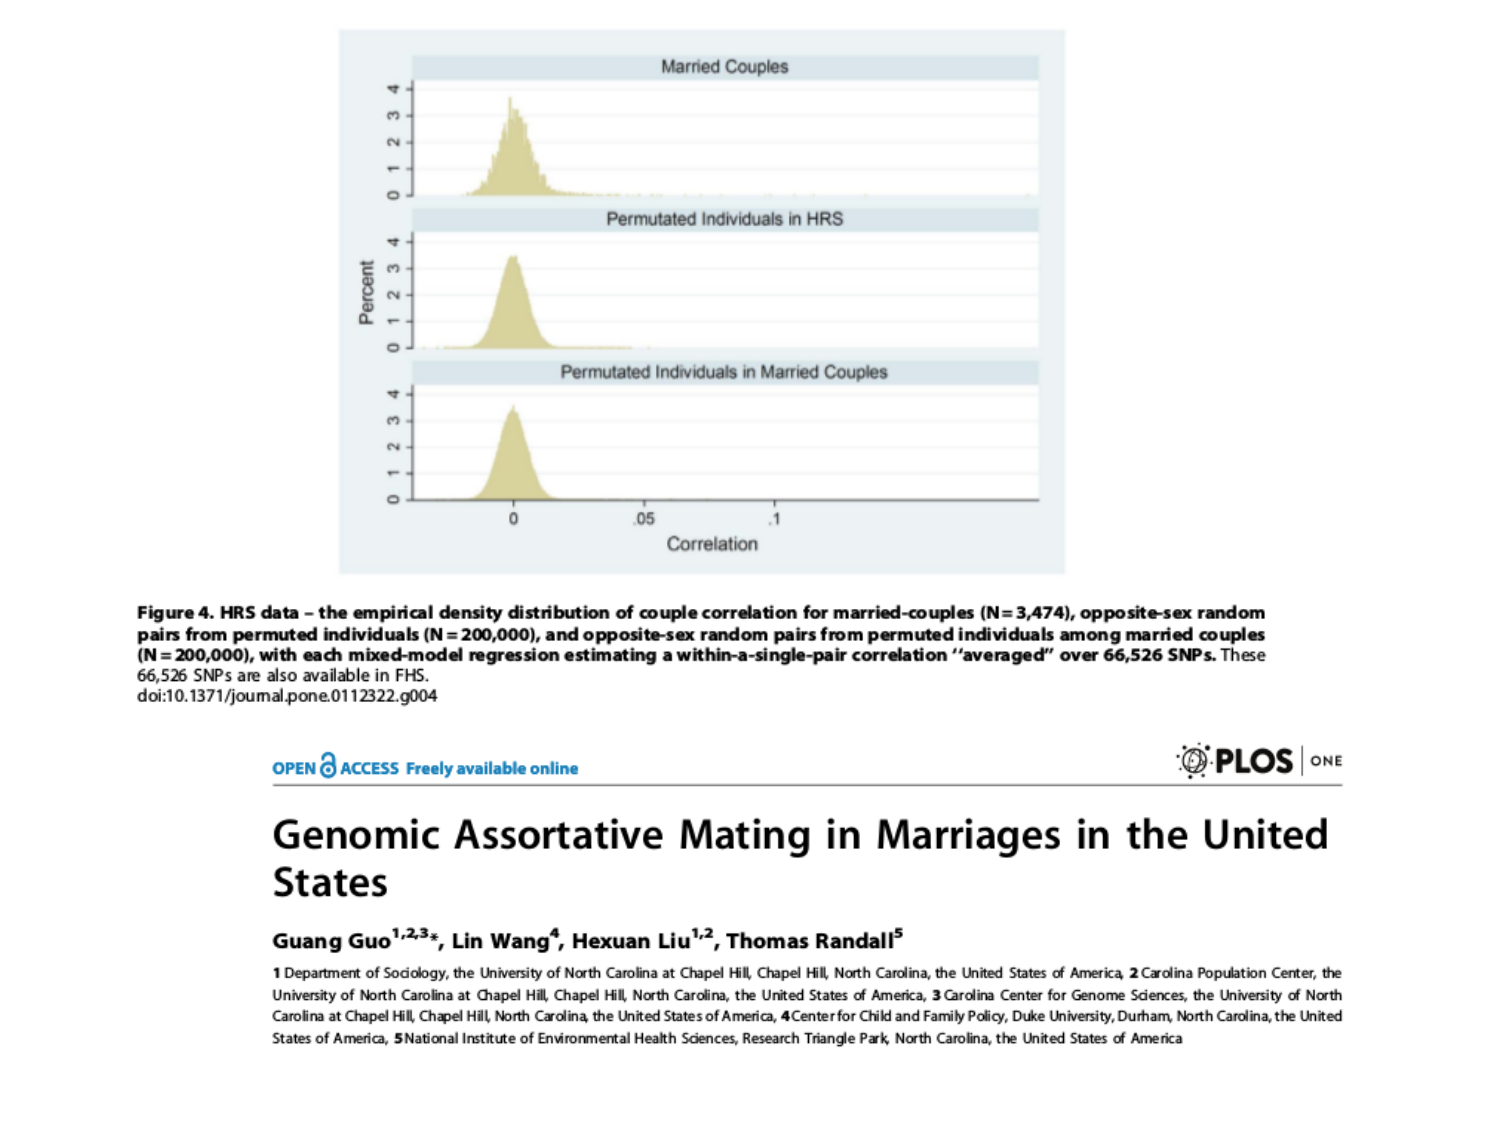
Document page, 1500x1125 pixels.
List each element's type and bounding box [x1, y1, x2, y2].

picture [74, 0, 1358, 1057]
